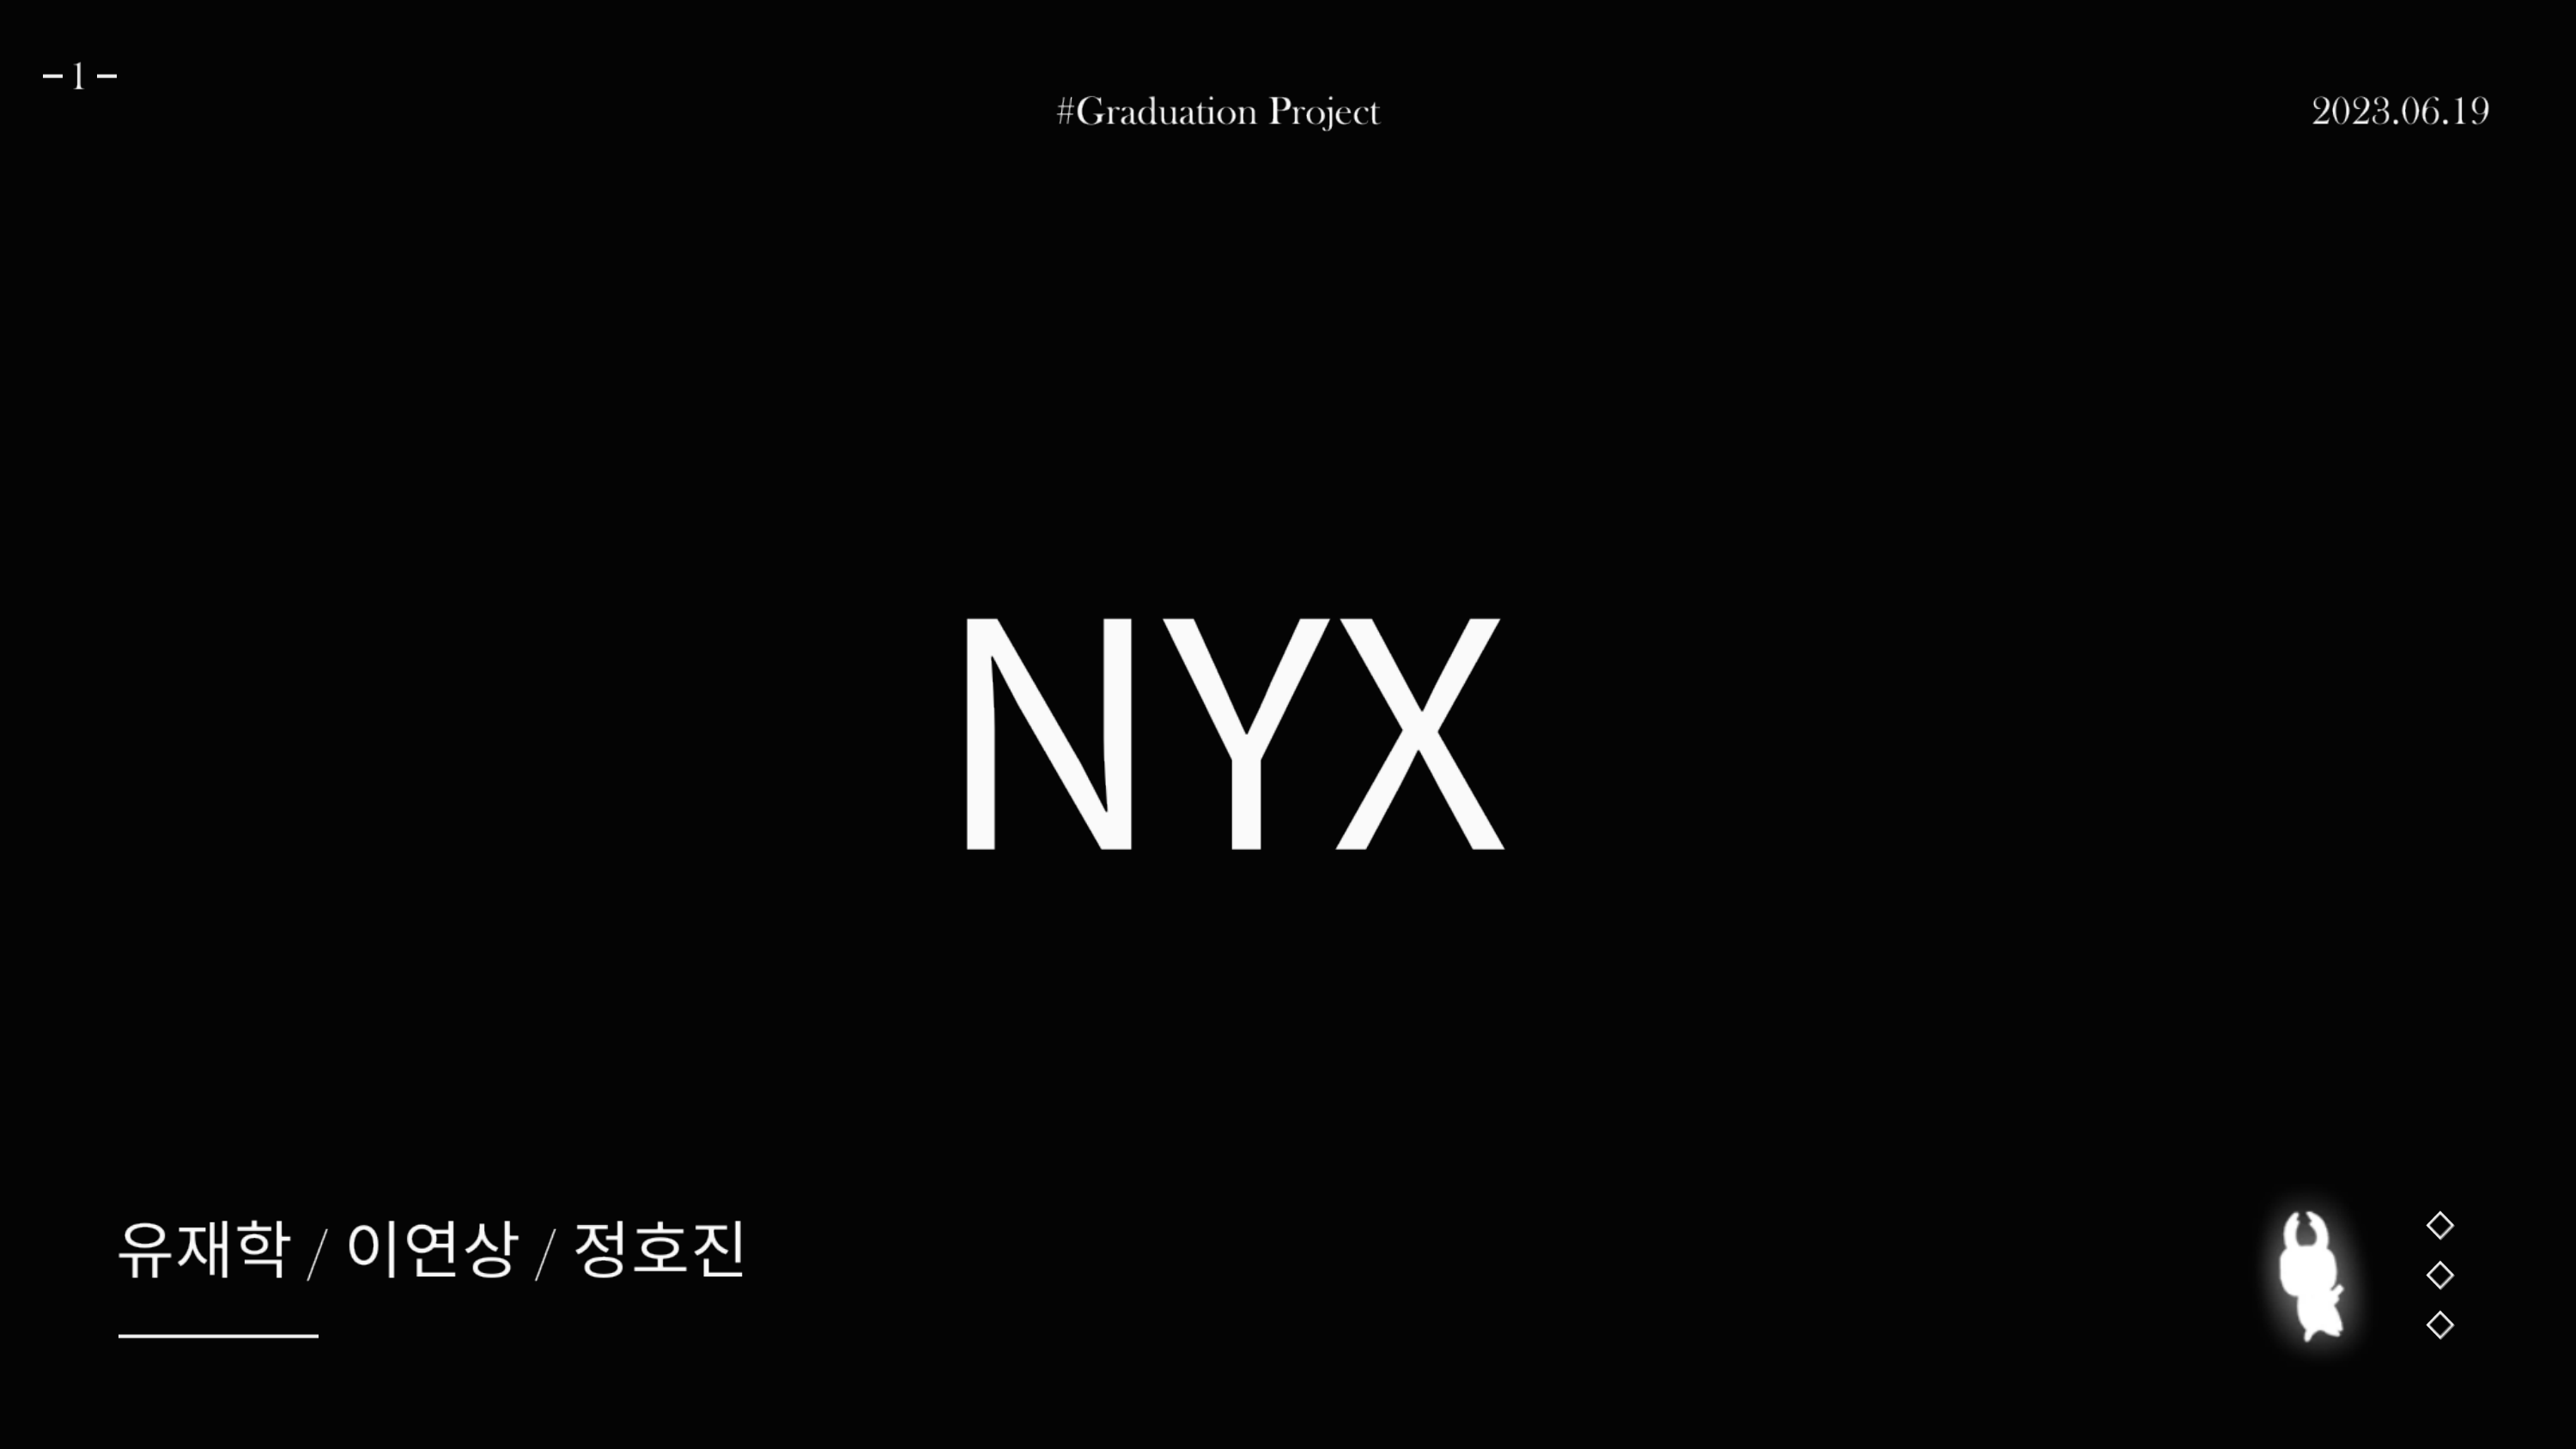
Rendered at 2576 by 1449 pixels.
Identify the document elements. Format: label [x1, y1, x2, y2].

picture [624, 452, 1712, 993]
picture [1048, 76, 1399, 159]
text_box [112, 69, 117, 84]
text_box [118, 1329, 319, 1344]
picture [2305, 76, 2508, 159]
text_box [2224, 1184, 2397, 1367]
text_box [43, 69, 58, 84]
picture [63, 42, 109, 107]
picture [106, 1201, 779, 1313]
text_box [2425, 1210, 2455, 1340]
